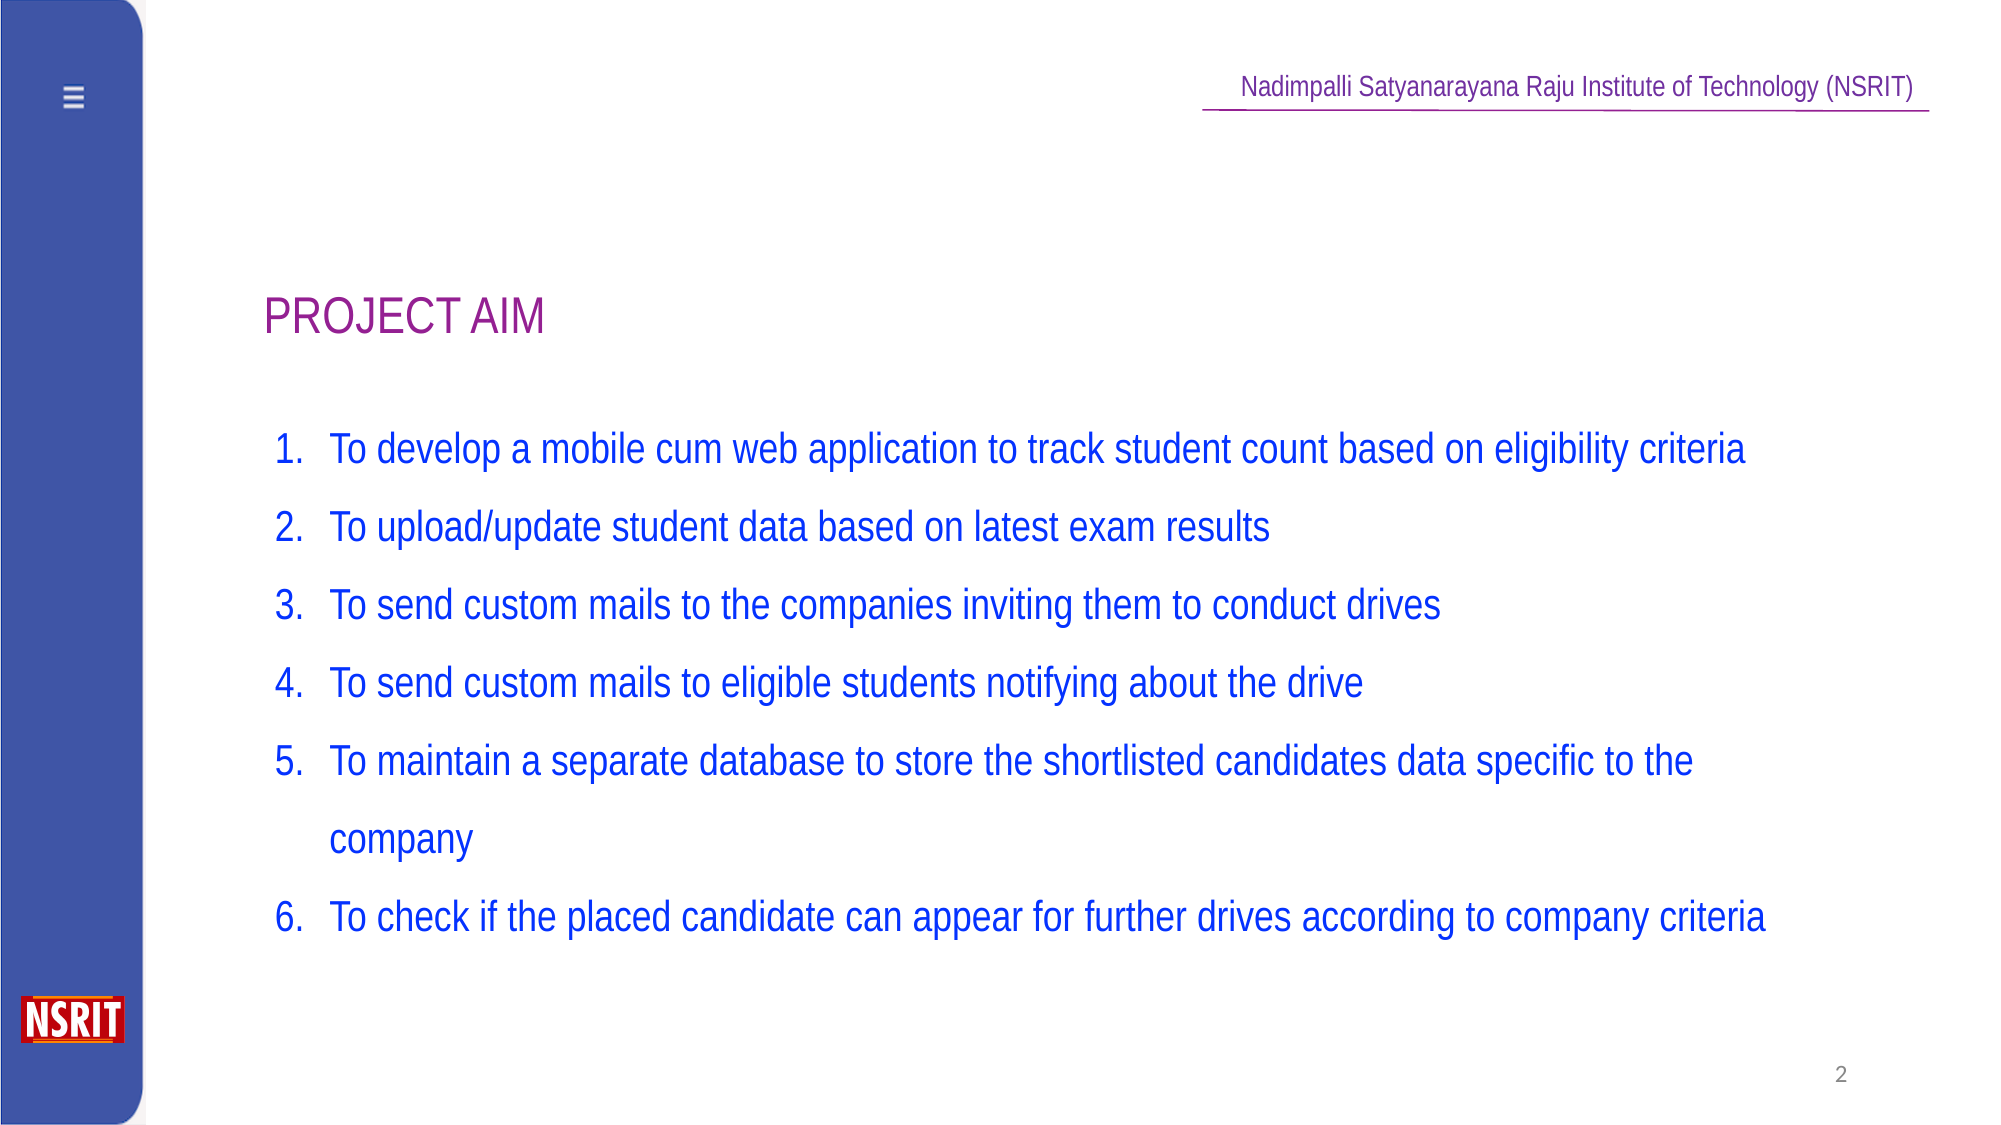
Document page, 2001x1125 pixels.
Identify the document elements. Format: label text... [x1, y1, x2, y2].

title PROJECT AIM To develop a mobile cum web application to track student count based on eligibility criteria To upload/update student data based on latest exam results To send custom mails to the companies inviting them to conduct drives To send custom mails to eligible students notifying about the drive To maintain a separate database to store the shortlisted candidates data specific to the company To check if the placed candidate can appear for further drives according to company criteria [248, 150, 1820, 964]
slide_number 2 [1412, 1042, 1863, 1103]
picture [0, 0, 146, 1125]
